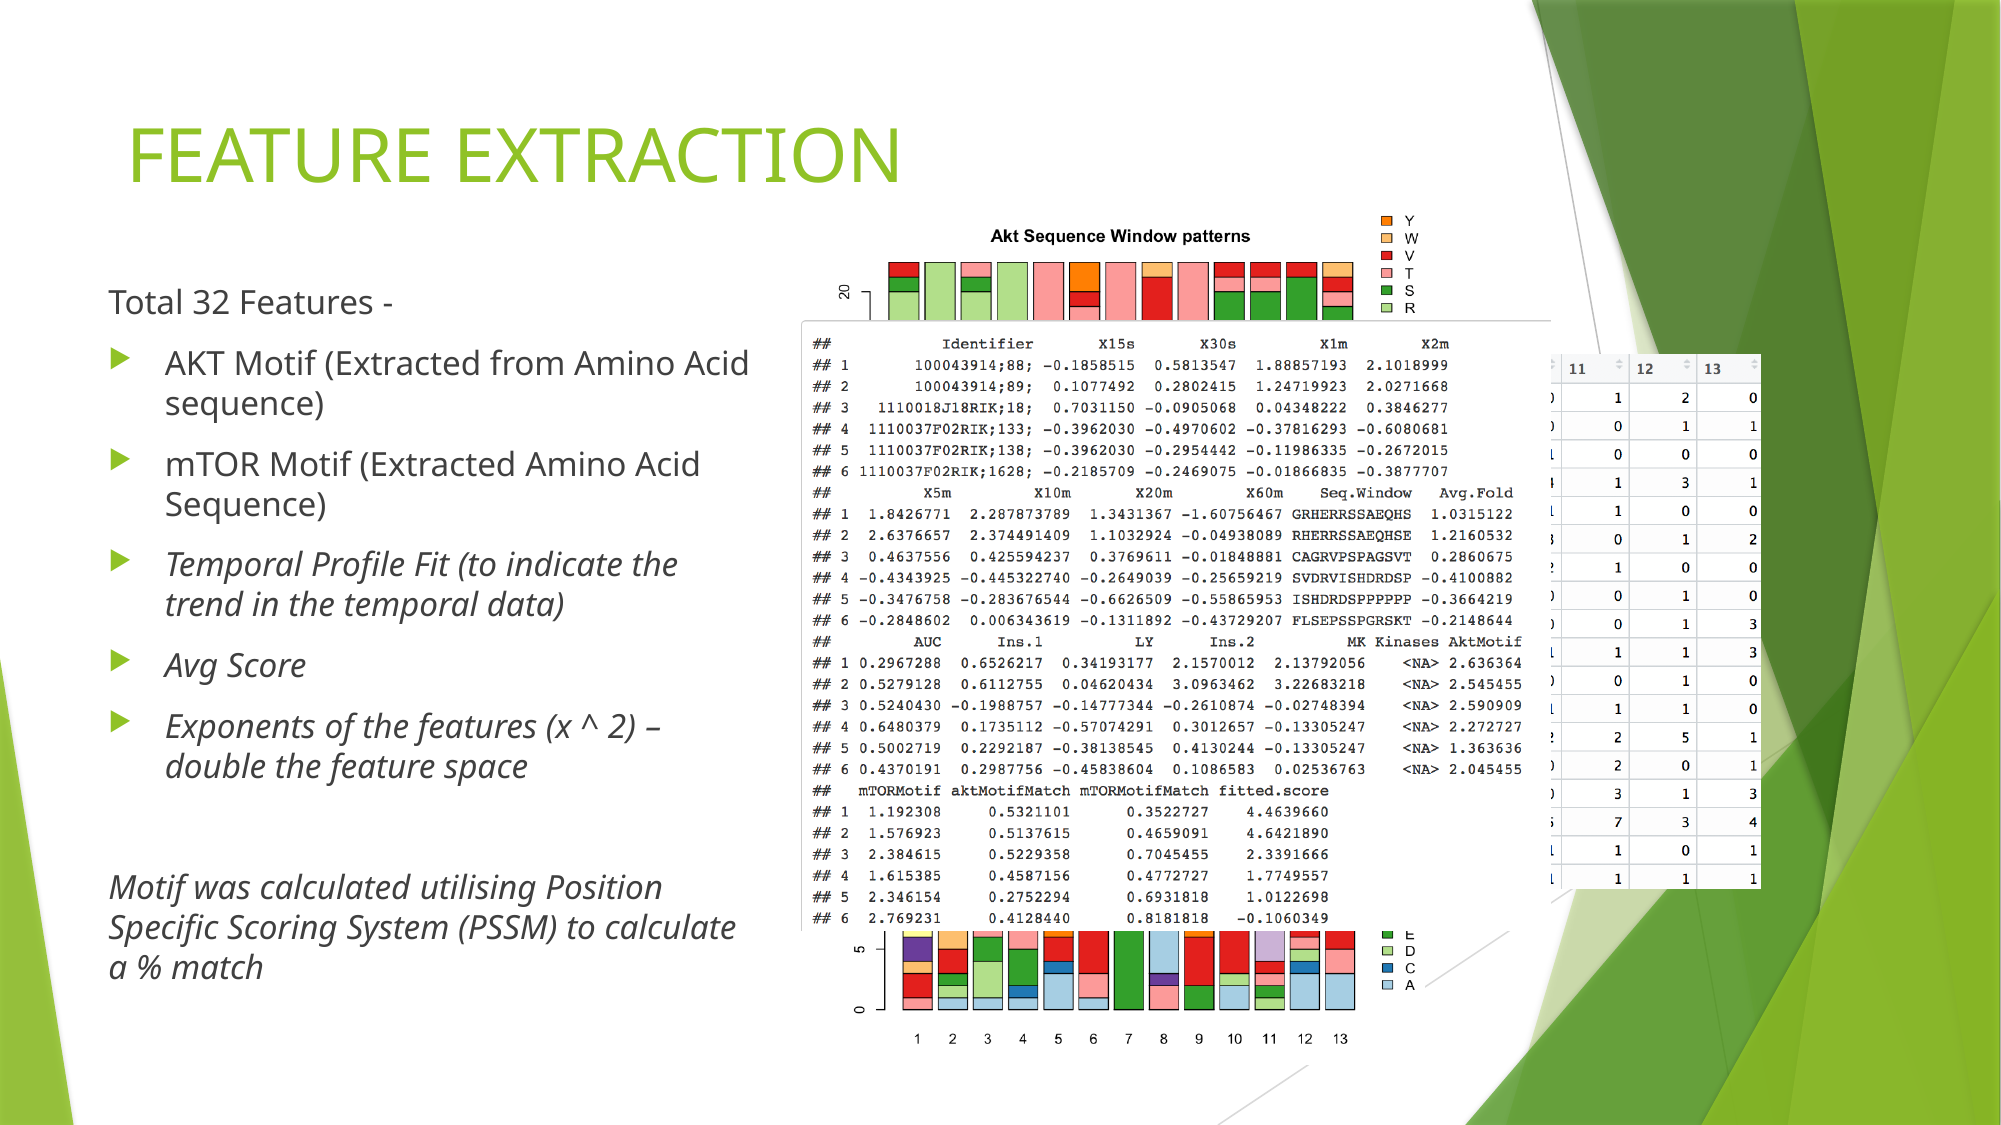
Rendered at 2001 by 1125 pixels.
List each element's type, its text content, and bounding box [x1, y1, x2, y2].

picture [796, 319, 1761, 1066]
list Total 32 Features - AKT Motif (Extracted from Amino Acid sequence) mTOR Motif (Extracted Amino Acid Sequence) Temporal Profile Fit (to indicate the trend in the temporal data) Avg Score Exponents of the features (x ^ 2) – double the feature space Motif was calculated utilising Position Specific Scoring System (PSSM) to calculate a % match [93, 274, 780, 911]
title FEATURE EXTRACTION [111, 99, 1522, 317]
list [815, 207, 1425, 318]
